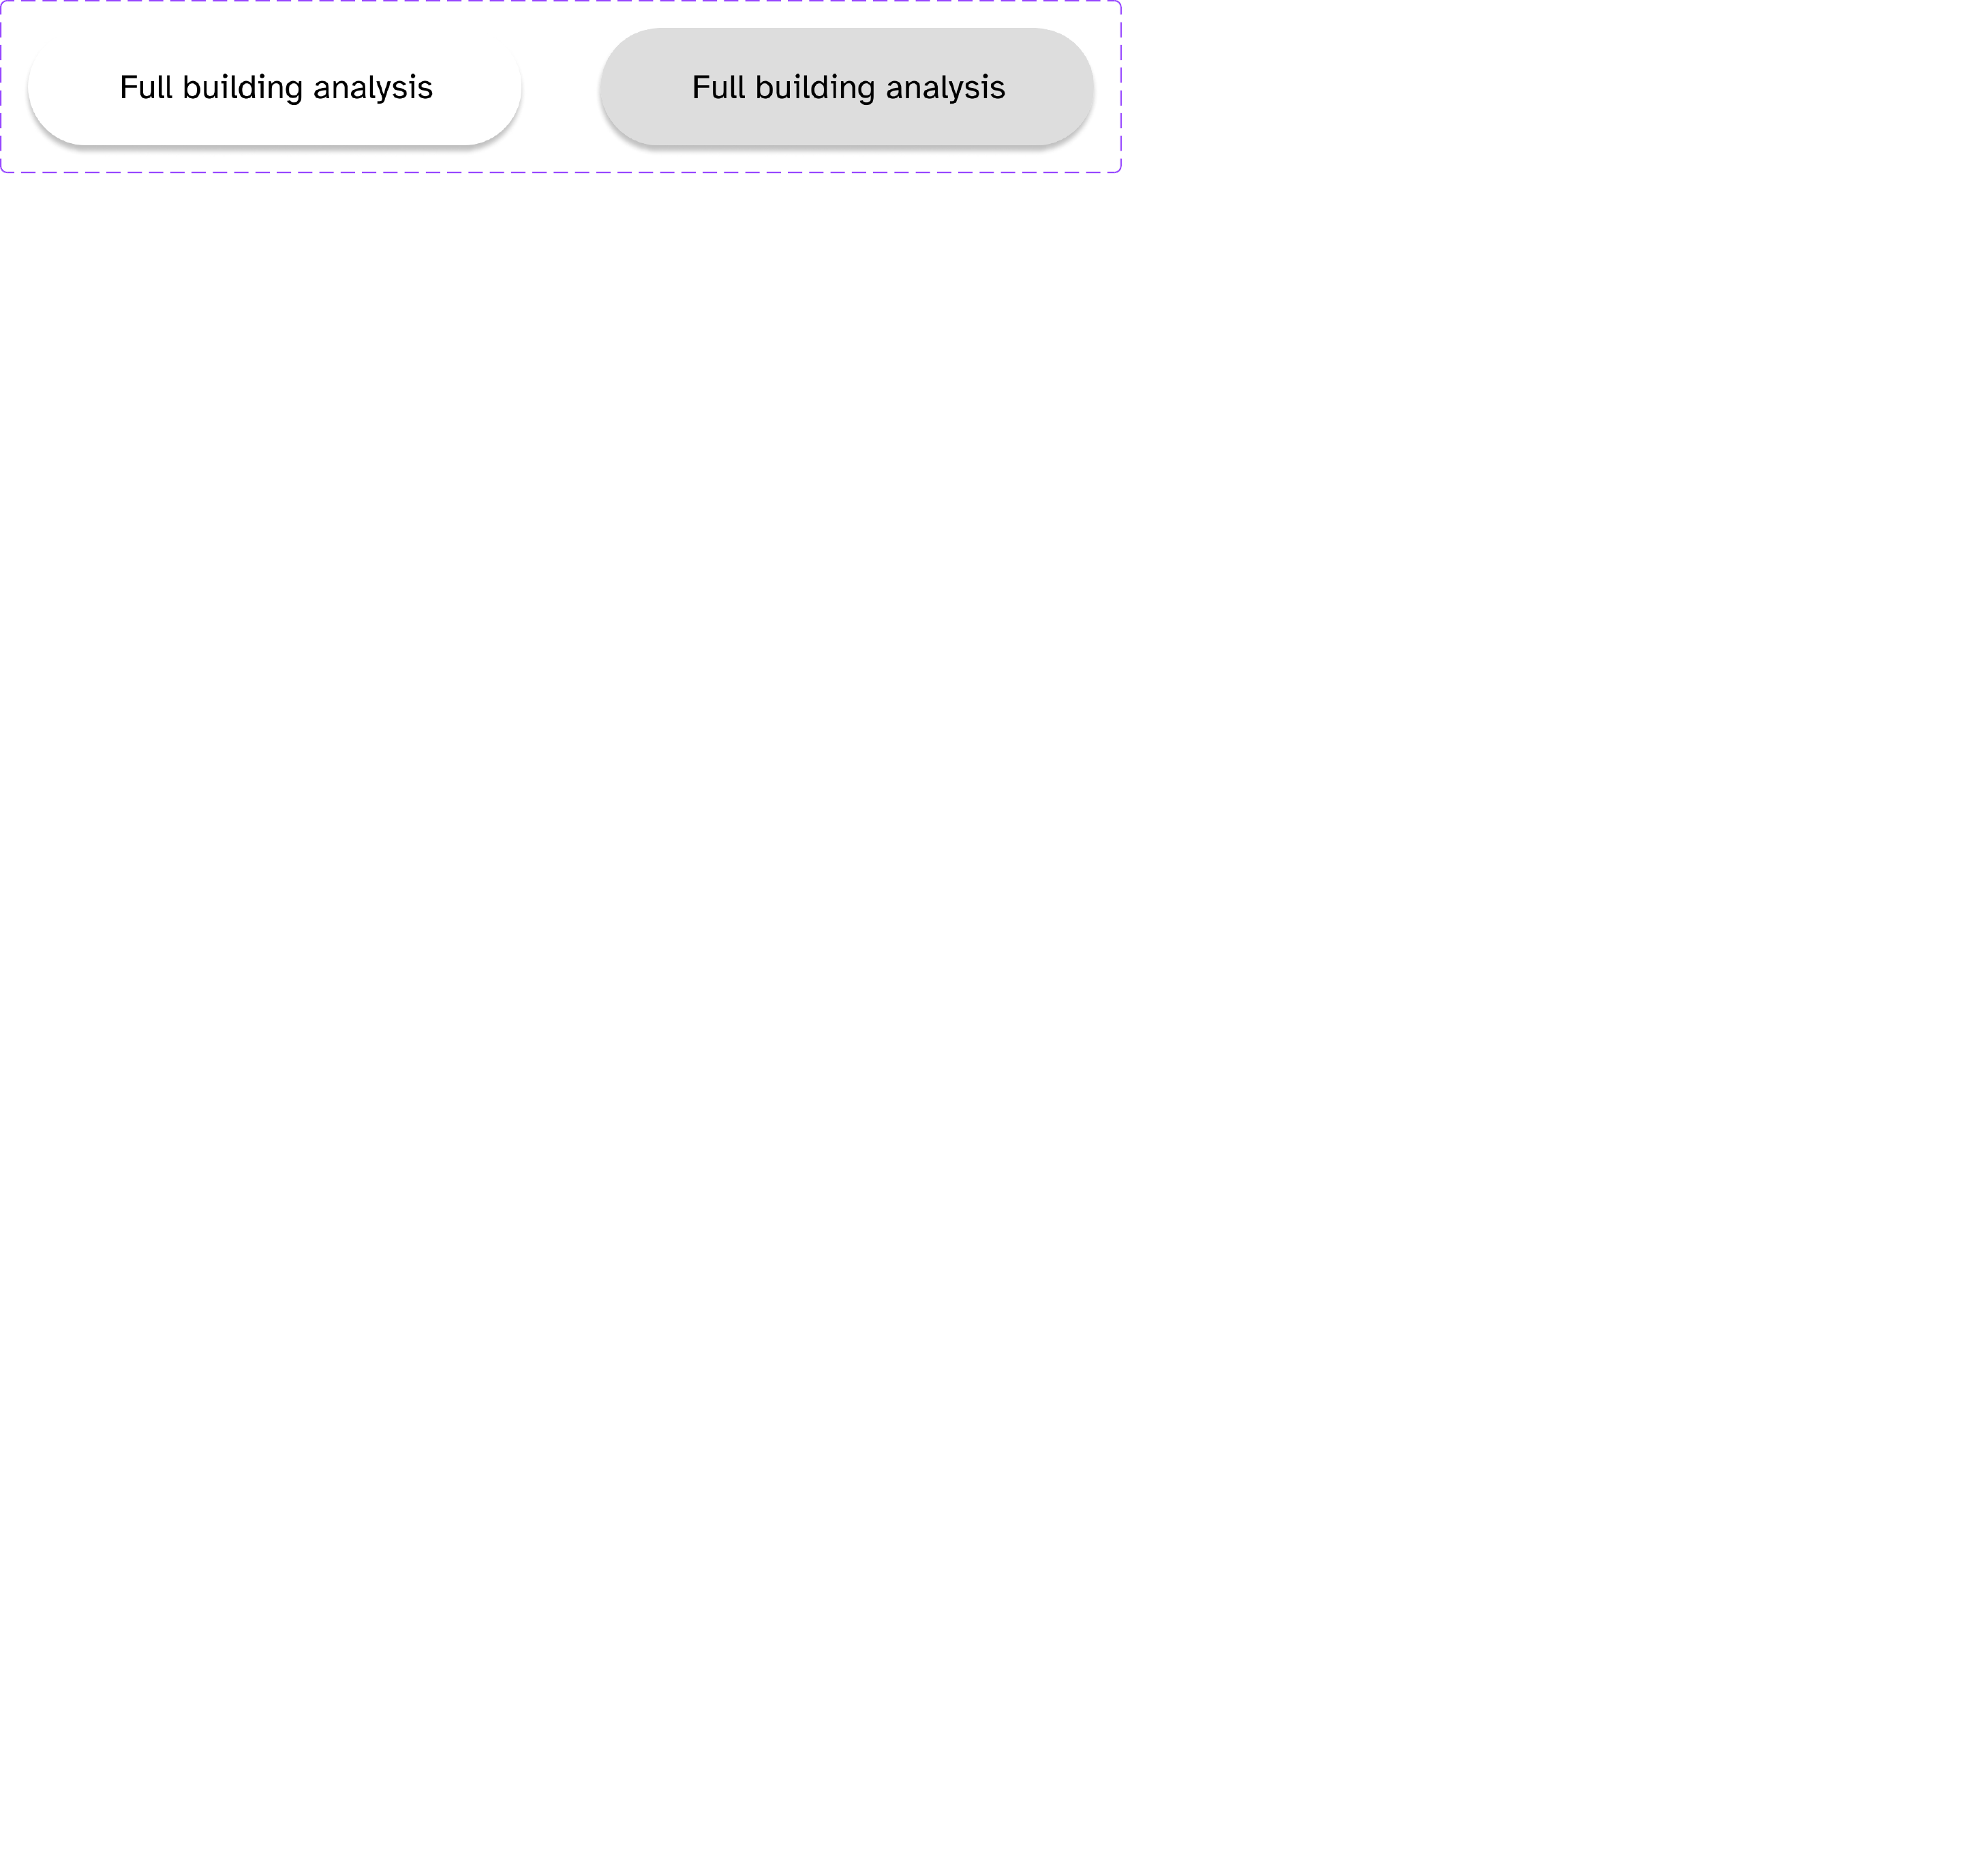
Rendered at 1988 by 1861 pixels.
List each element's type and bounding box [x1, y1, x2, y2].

text_box [0, 0, 1122, 174]
